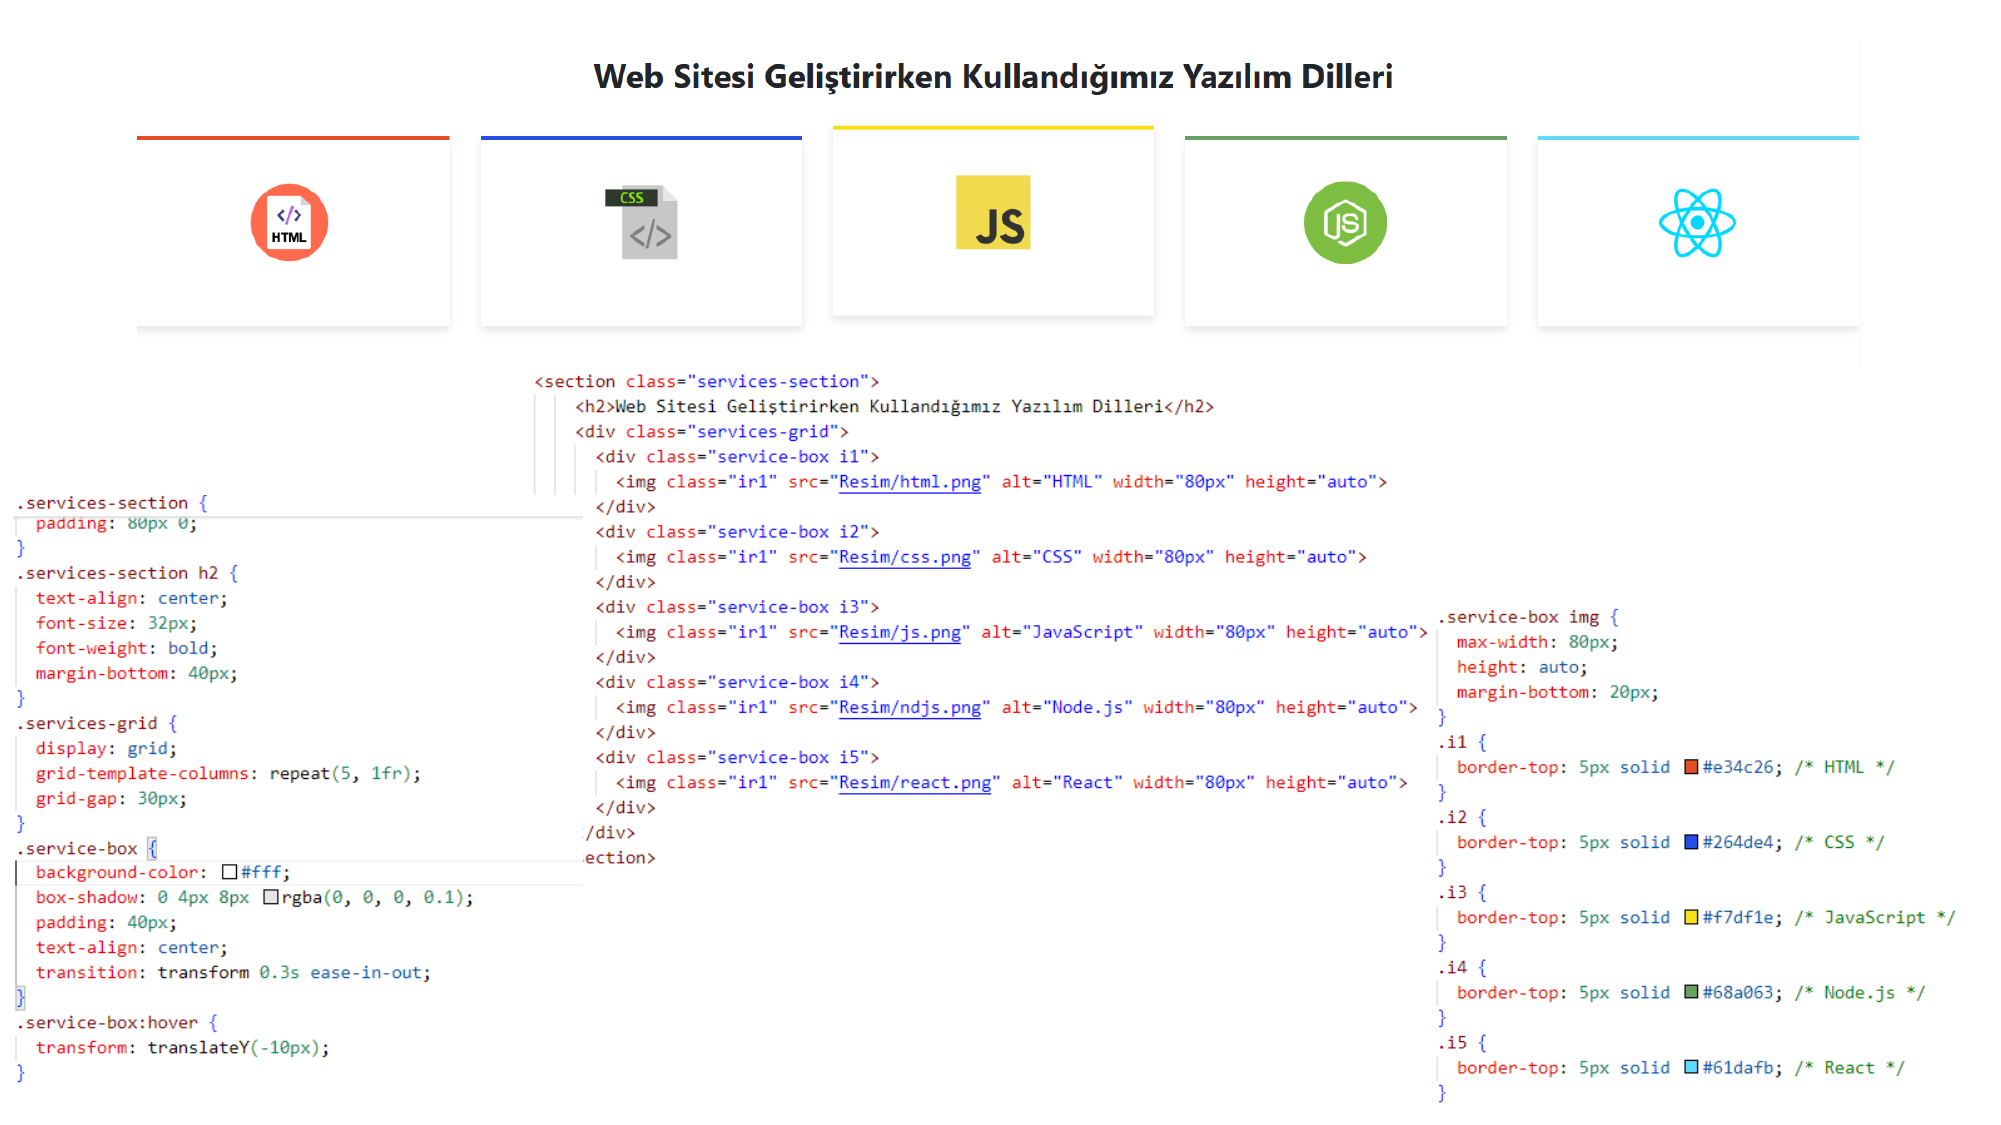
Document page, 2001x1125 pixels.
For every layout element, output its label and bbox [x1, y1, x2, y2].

picture [12, 366, 2000, 1125]
list [136, 38, 1863, 368]
